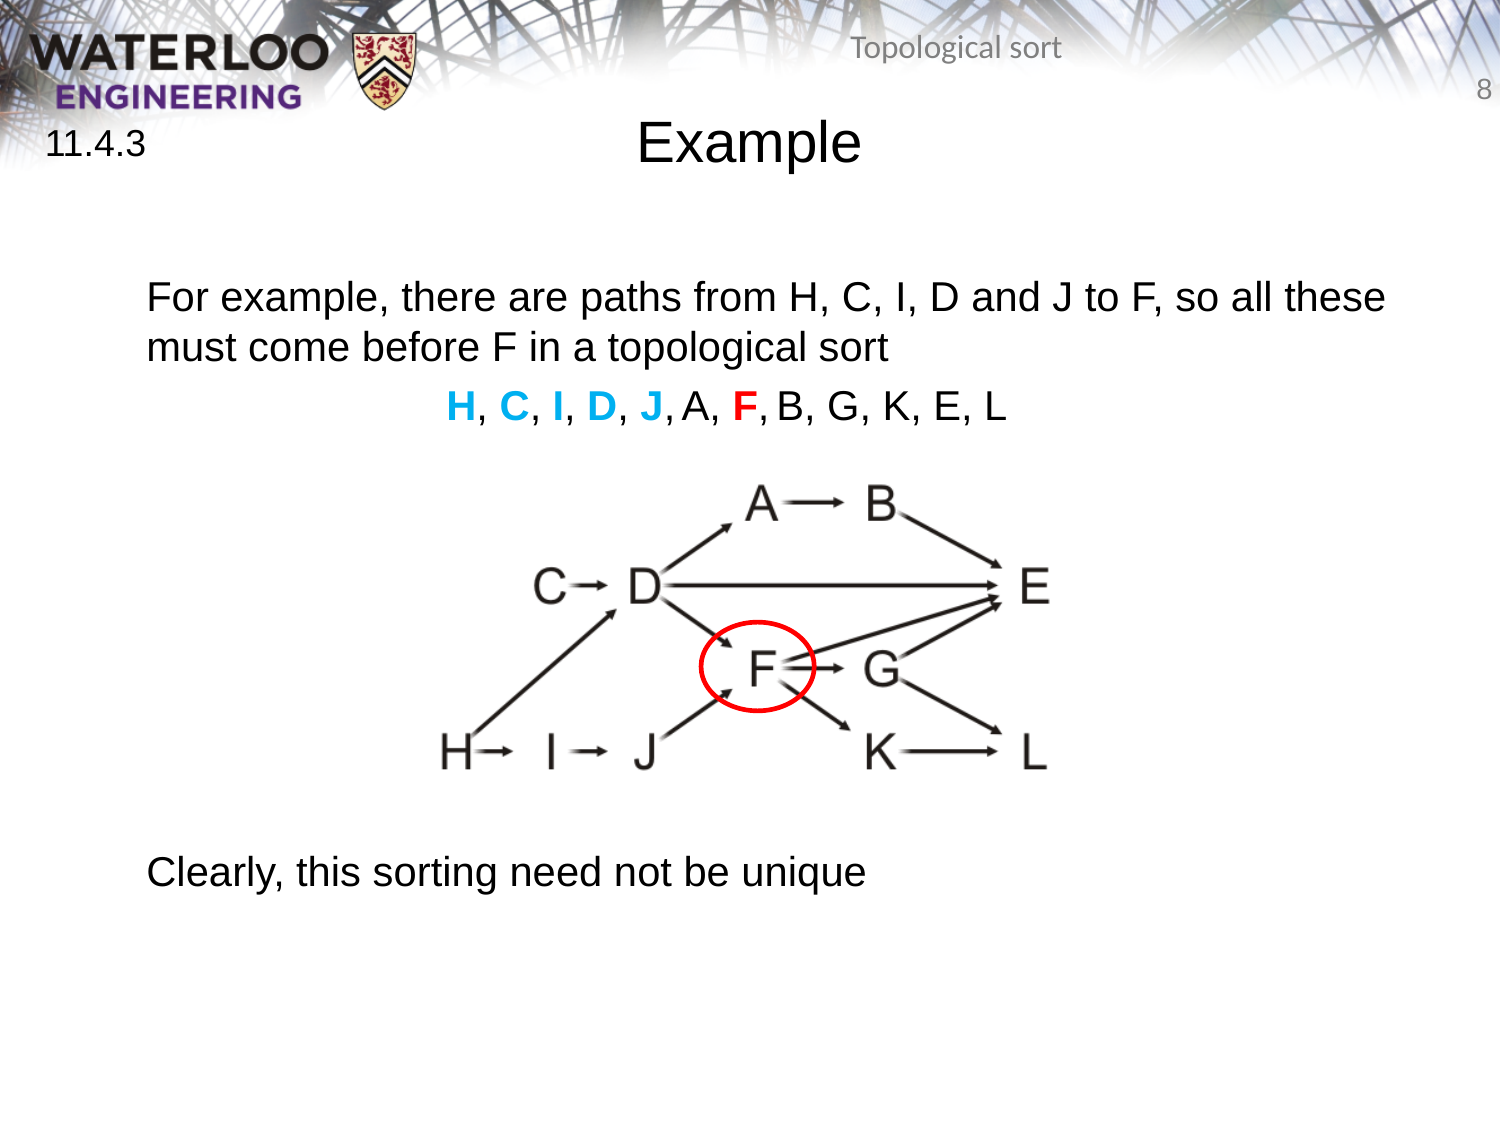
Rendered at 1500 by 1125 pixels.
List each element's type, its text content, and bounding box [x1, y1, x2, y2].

list For example, there are paths from H, C, I, D and J to F, so all these must come before F in a topological sort H, C, I, D, J, A, F, B, G, K, E, L Clearly, this sorting need not be unique [74, 262, 1426, 1006]
title Example [74, 44, 1426, 233]
picture [0, 0, 1500, 1125]
text_box 11.4.3 [30, 111, 162, 172]
